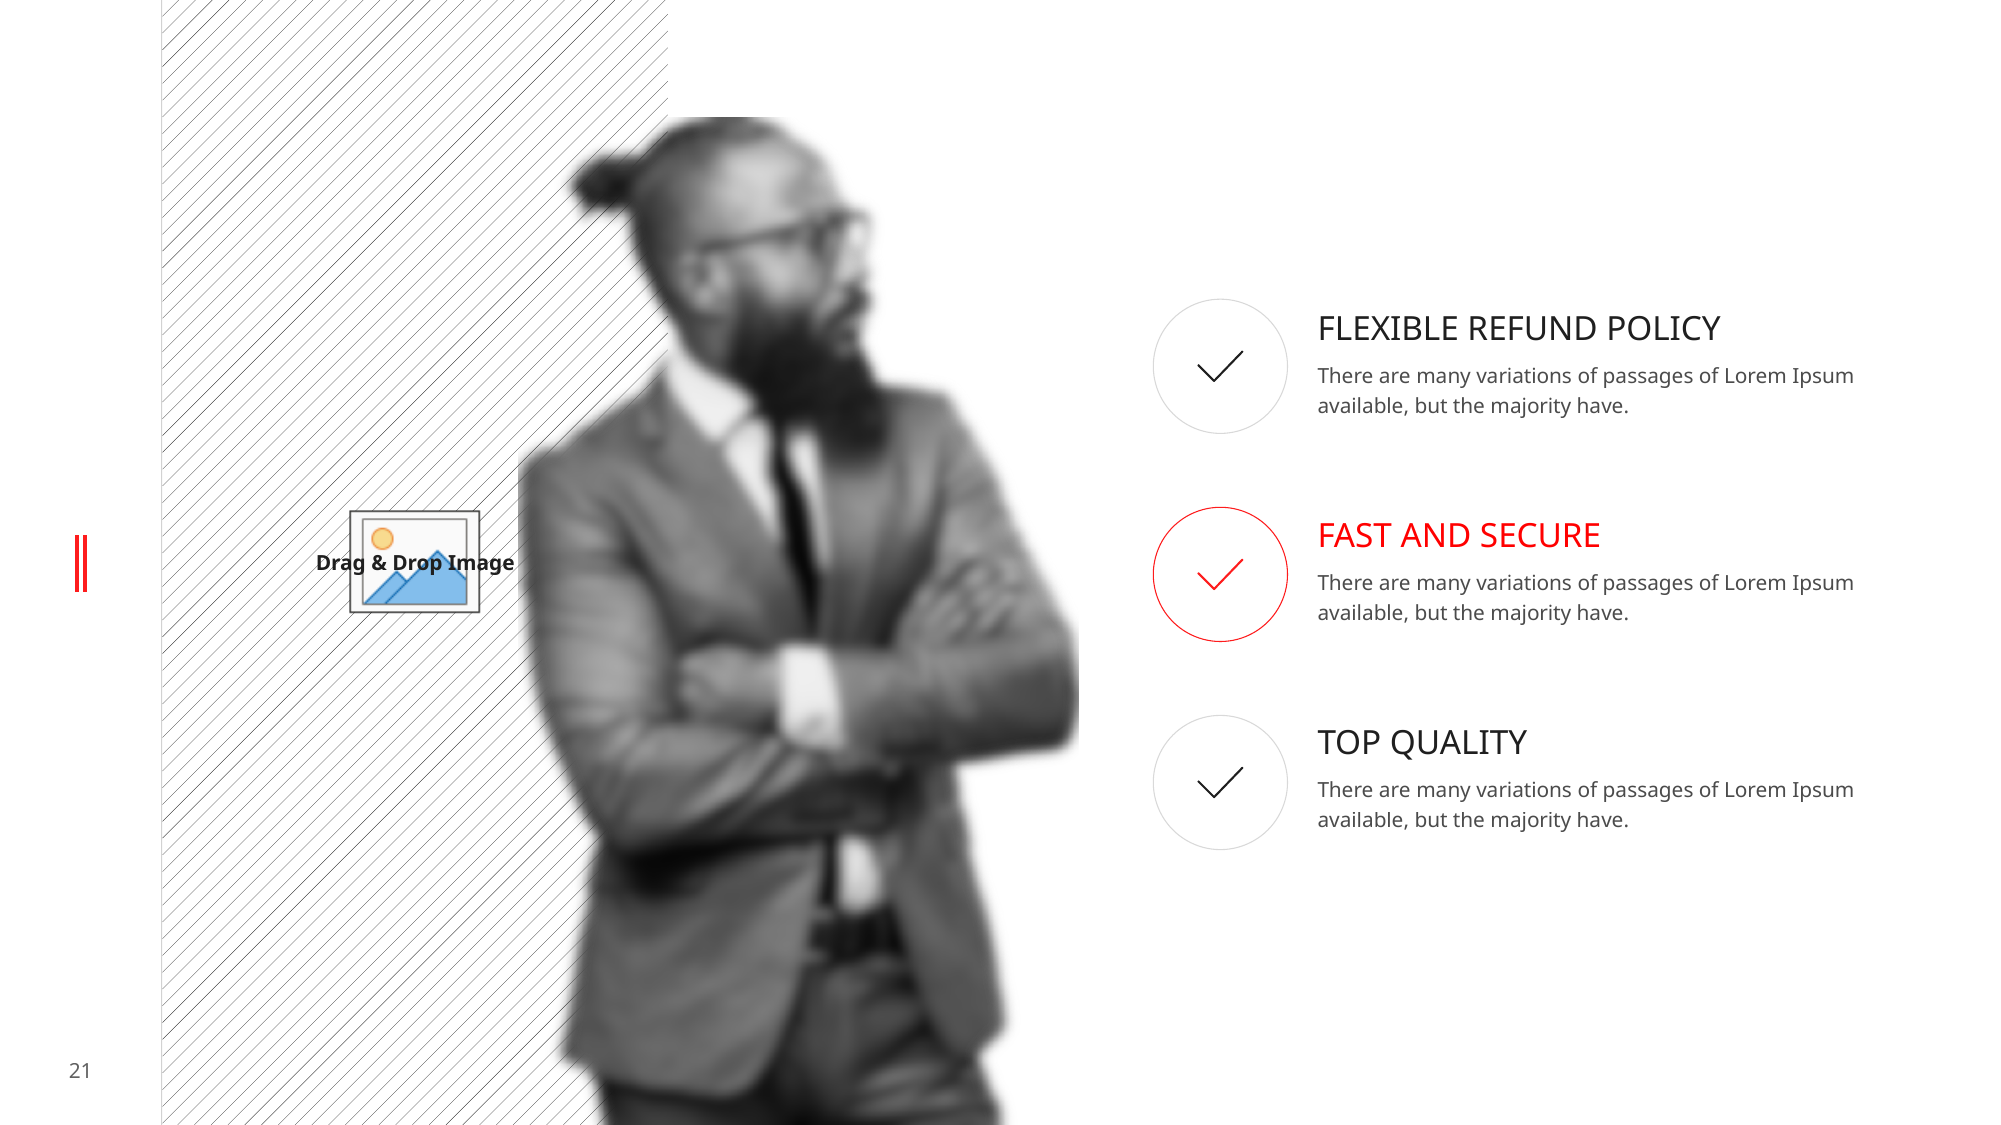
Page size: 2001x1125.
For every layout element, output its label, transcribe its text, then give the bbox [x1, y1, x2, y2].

text_box FLEXIBLE REFUND POLICY [1317, 310, 1907, 350]
text_box TOP QUALITY [1317, 724, 1907, 764]
picture [162, 0, 1079, 1125]
text_box [1152, 714, 1289, 851]
slide_number 21 [38, 1052, 123, 1091]
text_box There are many variations of passages of Lorem Ipsum available, but the majority have. [1317, 350, 1907, 426]
text_box There are many variations of passages of Lorem Ipsum available, but the majority have. [1317, 764, 1907, 840]
text_box [1152, 298, 1289, 435]
text_box [1197, 558, 1244, 591]
text_box FAST AND SECURE [1317, 517, 1907, 557]
text_box [1197, 766, 1244, 799]
text_box [1152, 506, 1289, 643]
text_box There are many variations of passages of Lorem Ipsum available, but the majority have. [1317, 557, 1907, 633]
text_box [1197, 350, 1244, 382]
